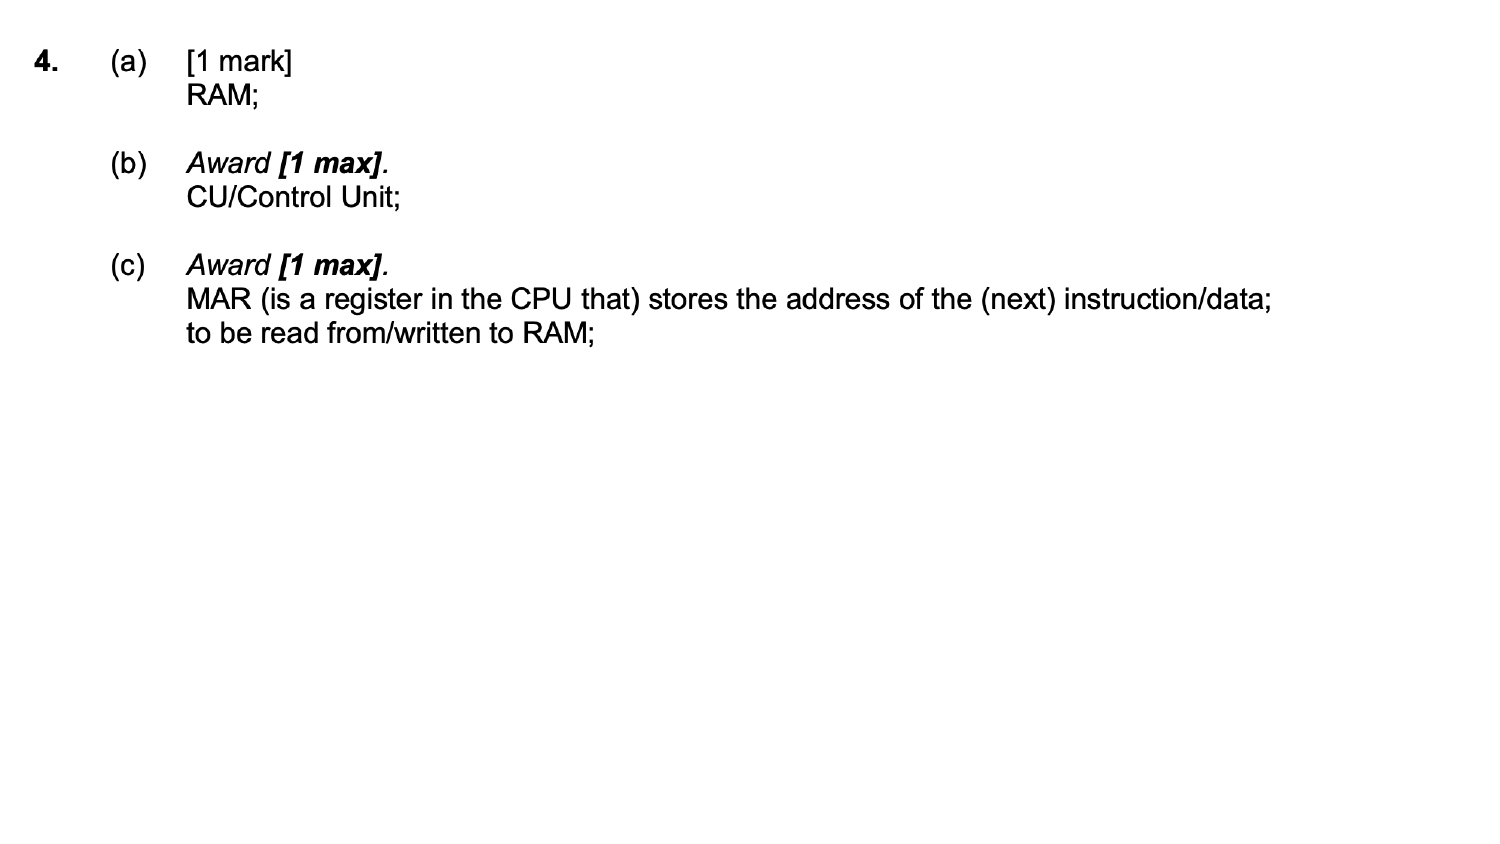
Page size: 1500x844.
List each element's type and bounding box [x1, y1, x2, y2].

picture [24, 24, 1476, 392]
